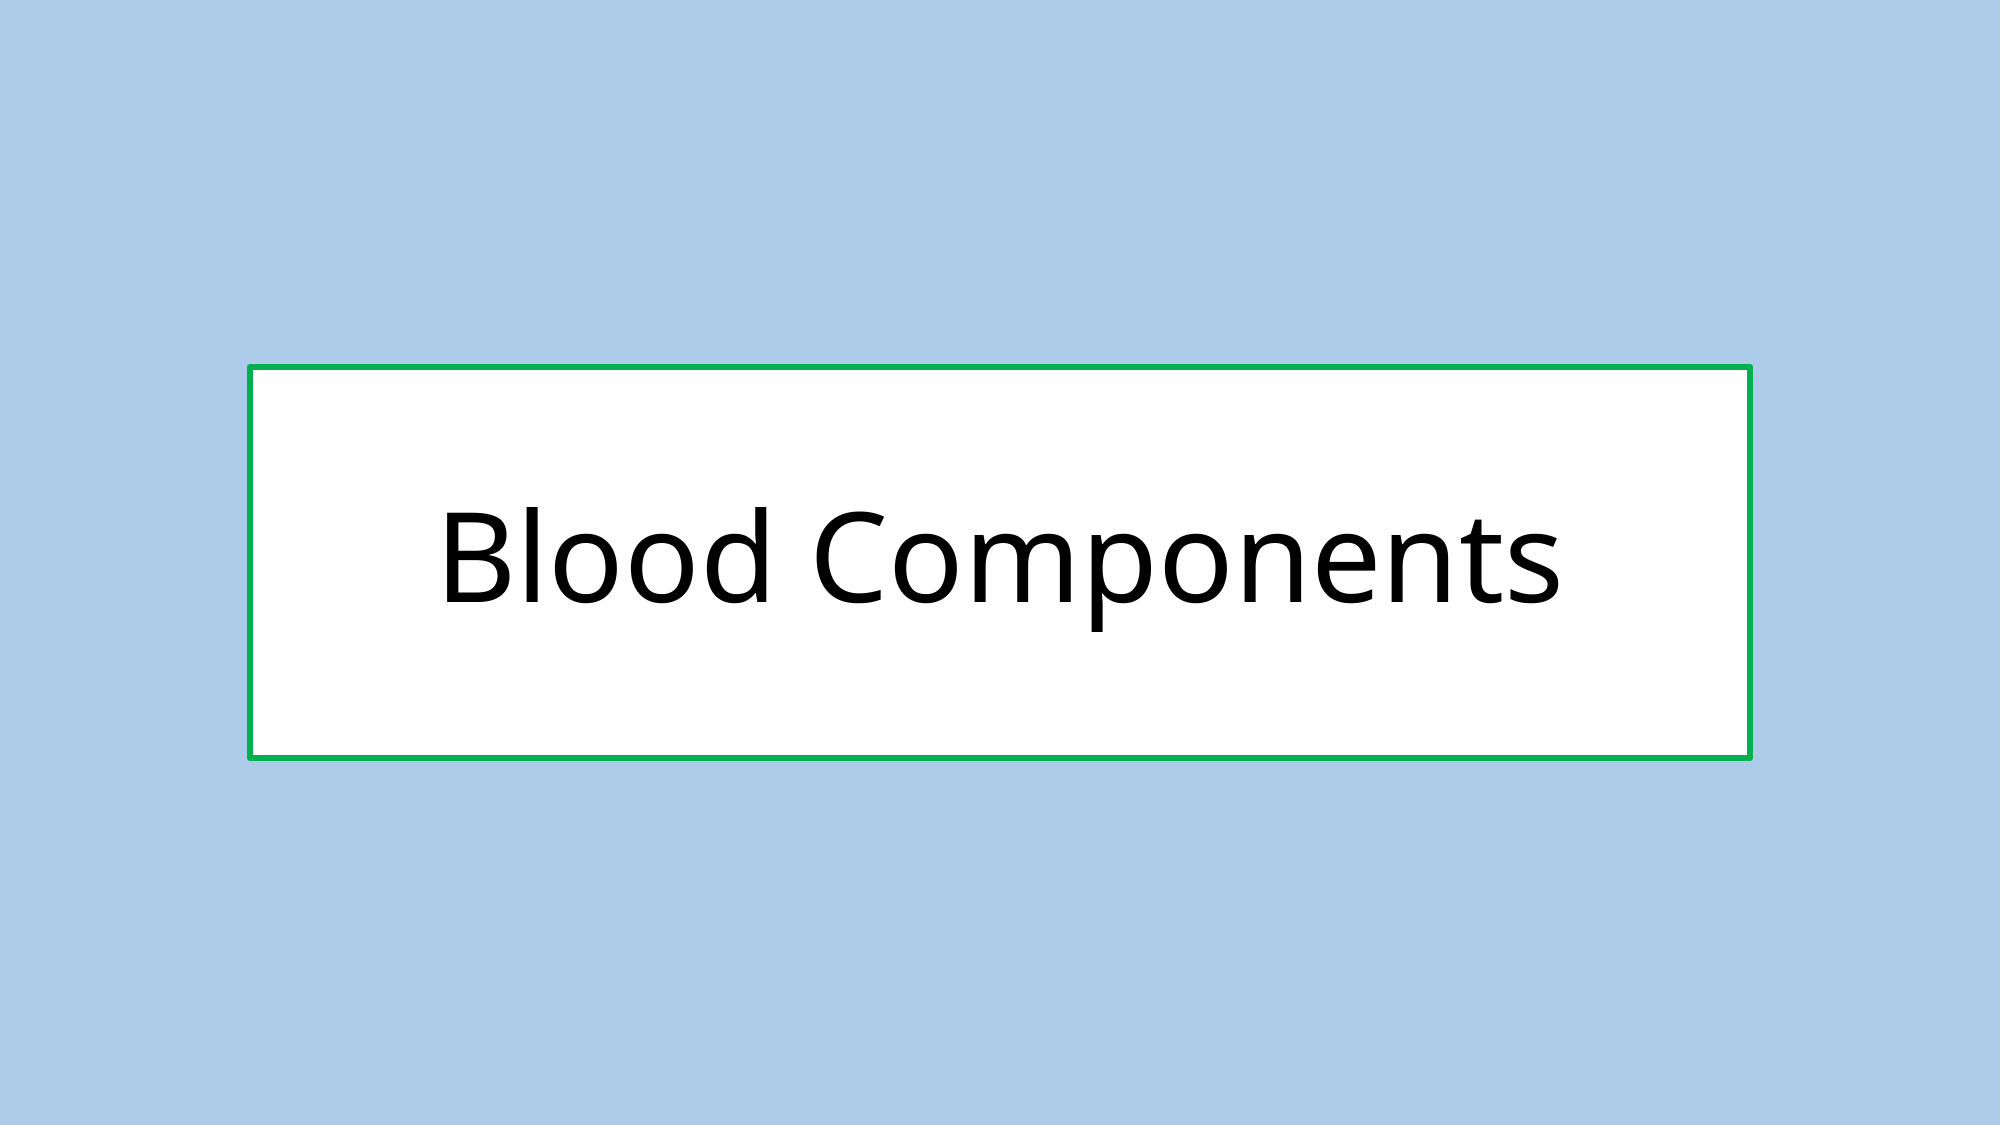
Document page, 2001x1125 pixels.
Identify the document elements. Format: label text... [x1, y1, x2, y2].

title Blood Components [249, 366, 1750, 759]
